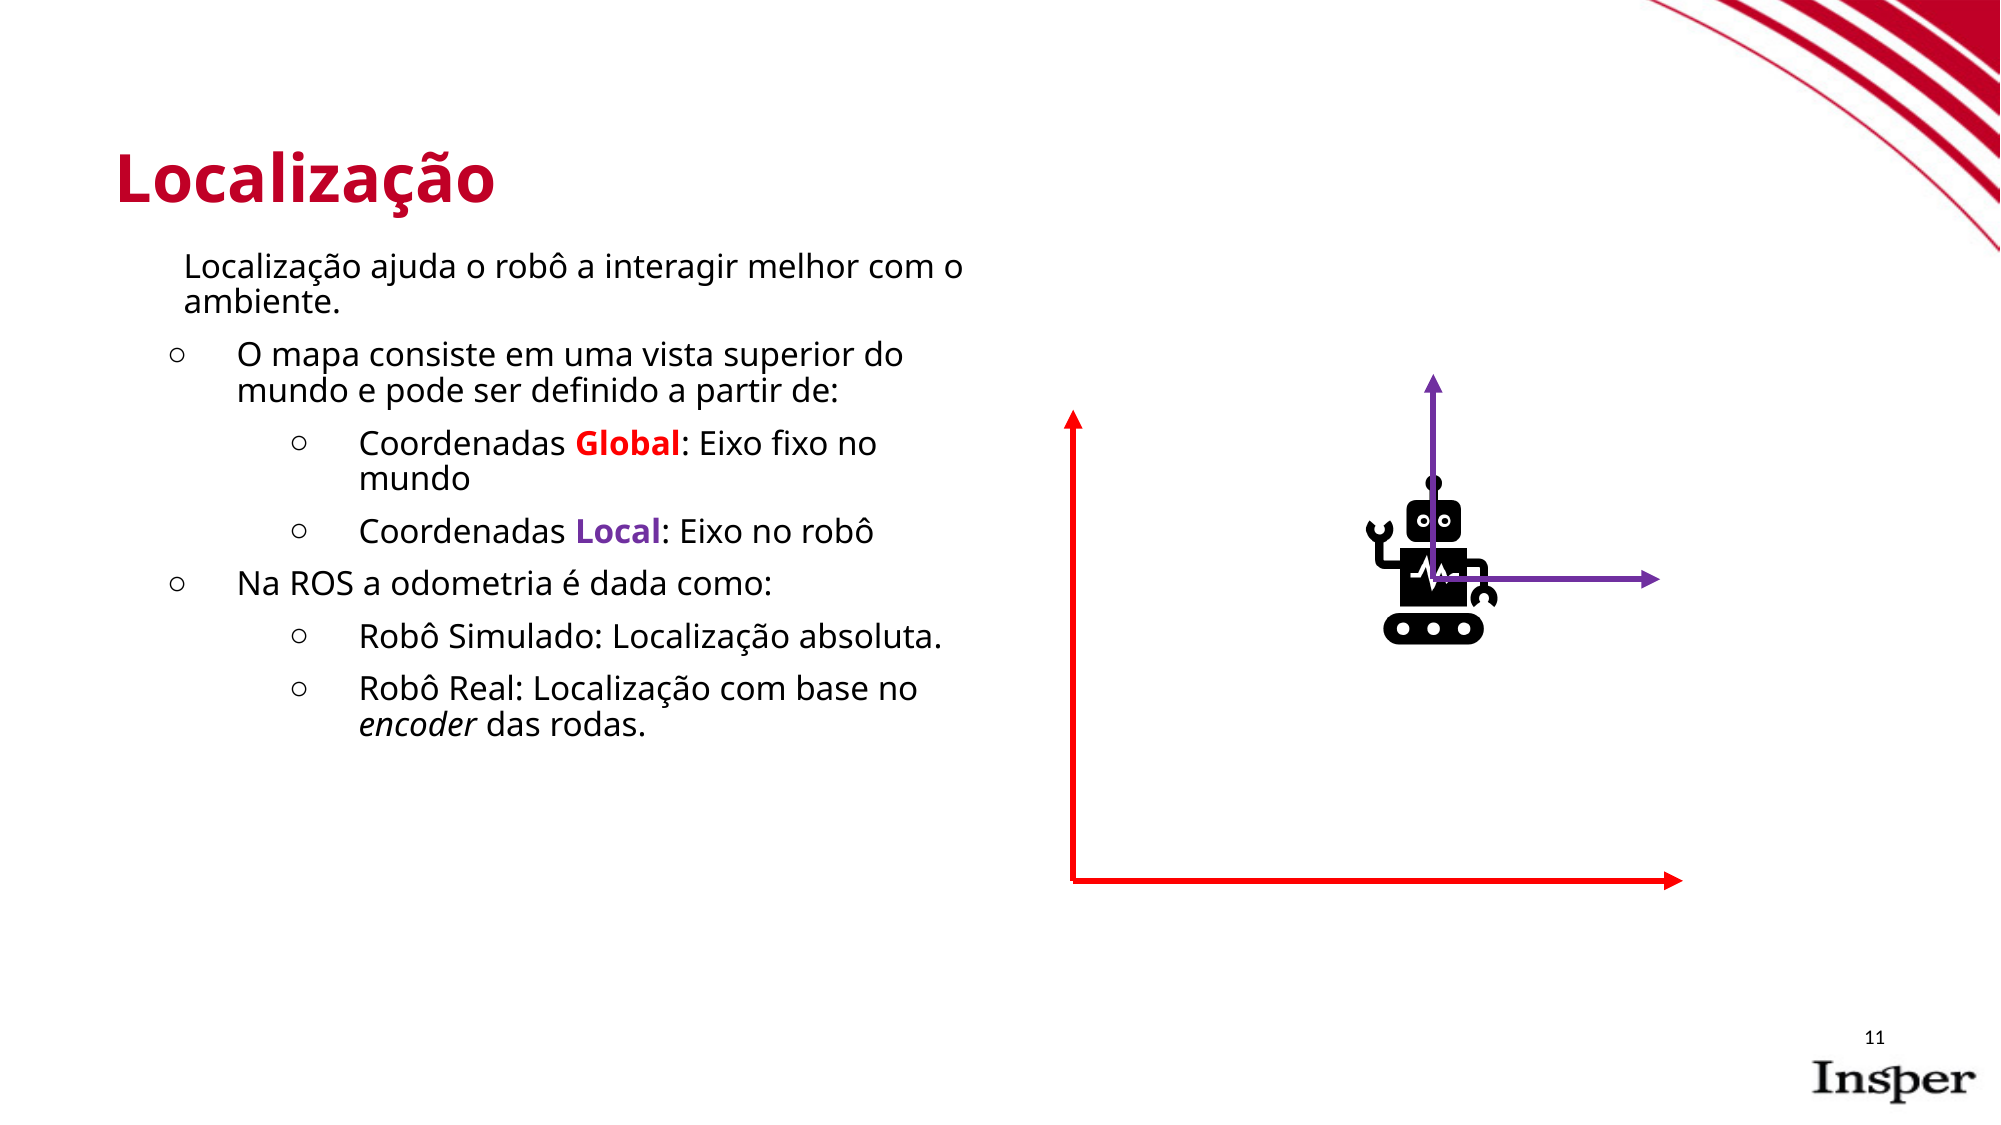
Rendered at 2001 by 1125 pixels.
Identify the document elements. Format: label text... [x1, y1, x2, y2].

title Localização [99, 128, 1900, 230]
slide_number 11 [1433, 1016, 1900, 1076]
picture [0, 0, 2000, 1125]
list Localização ajuda o robô a interagir melhor com o ambiente. O mapa consiste em uma vista superior do mundo e pode ser definido a partir de: Coordenadas Global: Eixo fixo no mundo Coordenadas Local: Eixo no robô Na ROS a odometria é dada como: Robô Simulado: Localização absoluta. Robô Real: Localização com base no encoder das rodas. [143, 242, 1013, 1008]
